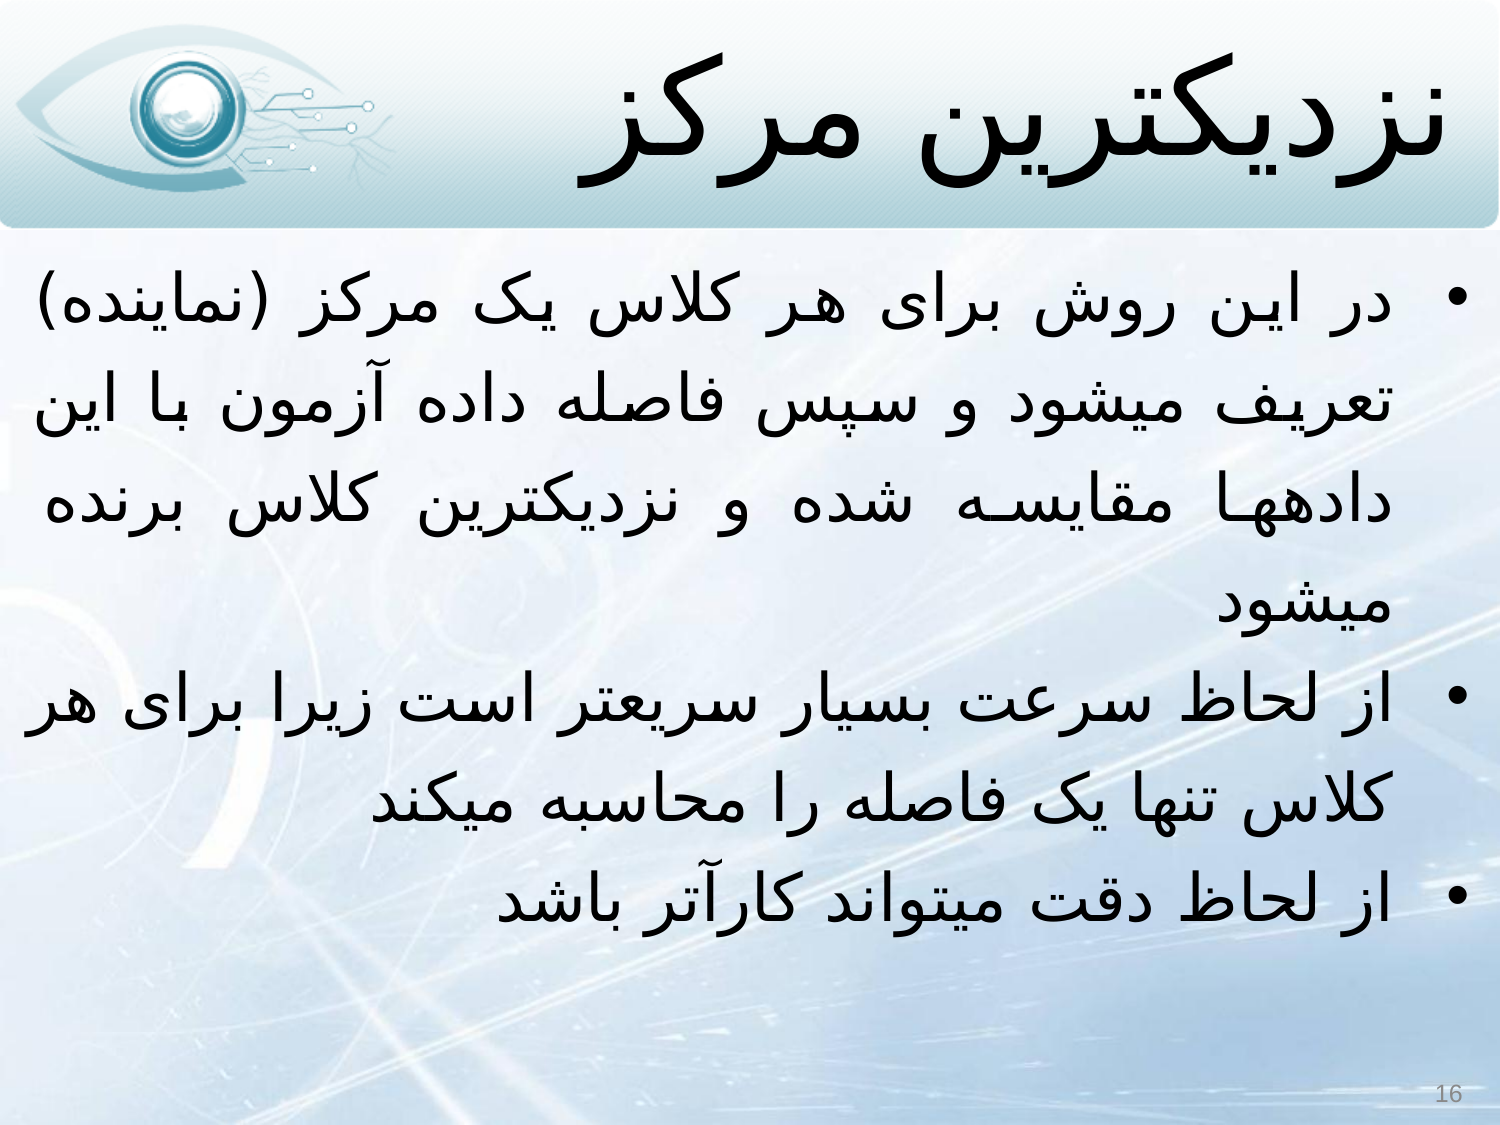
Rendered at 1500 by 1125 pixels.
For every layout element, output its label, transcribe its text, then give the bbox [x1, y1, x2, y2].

picture [0, 230, 1500, 1125]
slide_number 16 [1127, 1062, 1478, 1123]
text_box در این روش برای هر کلاس یک مرکز (نماینده) تعریف می‏شود و سپس فاصله داده آزمون با این داده‏ها مقایسه شده و نزدیک‏ترین کلاس برنده می‏شود از لحاظ سرعت بسیار سریع‏تر است زیرا برای هر کلاس تنها یک فاصله را محاسبه می‏کند از لحاظ دقت می‏تواند کارآتر باشد [12, 227, 1485, 942]
title نزدیکترین مرکز [0, 7, 1500, 195]
